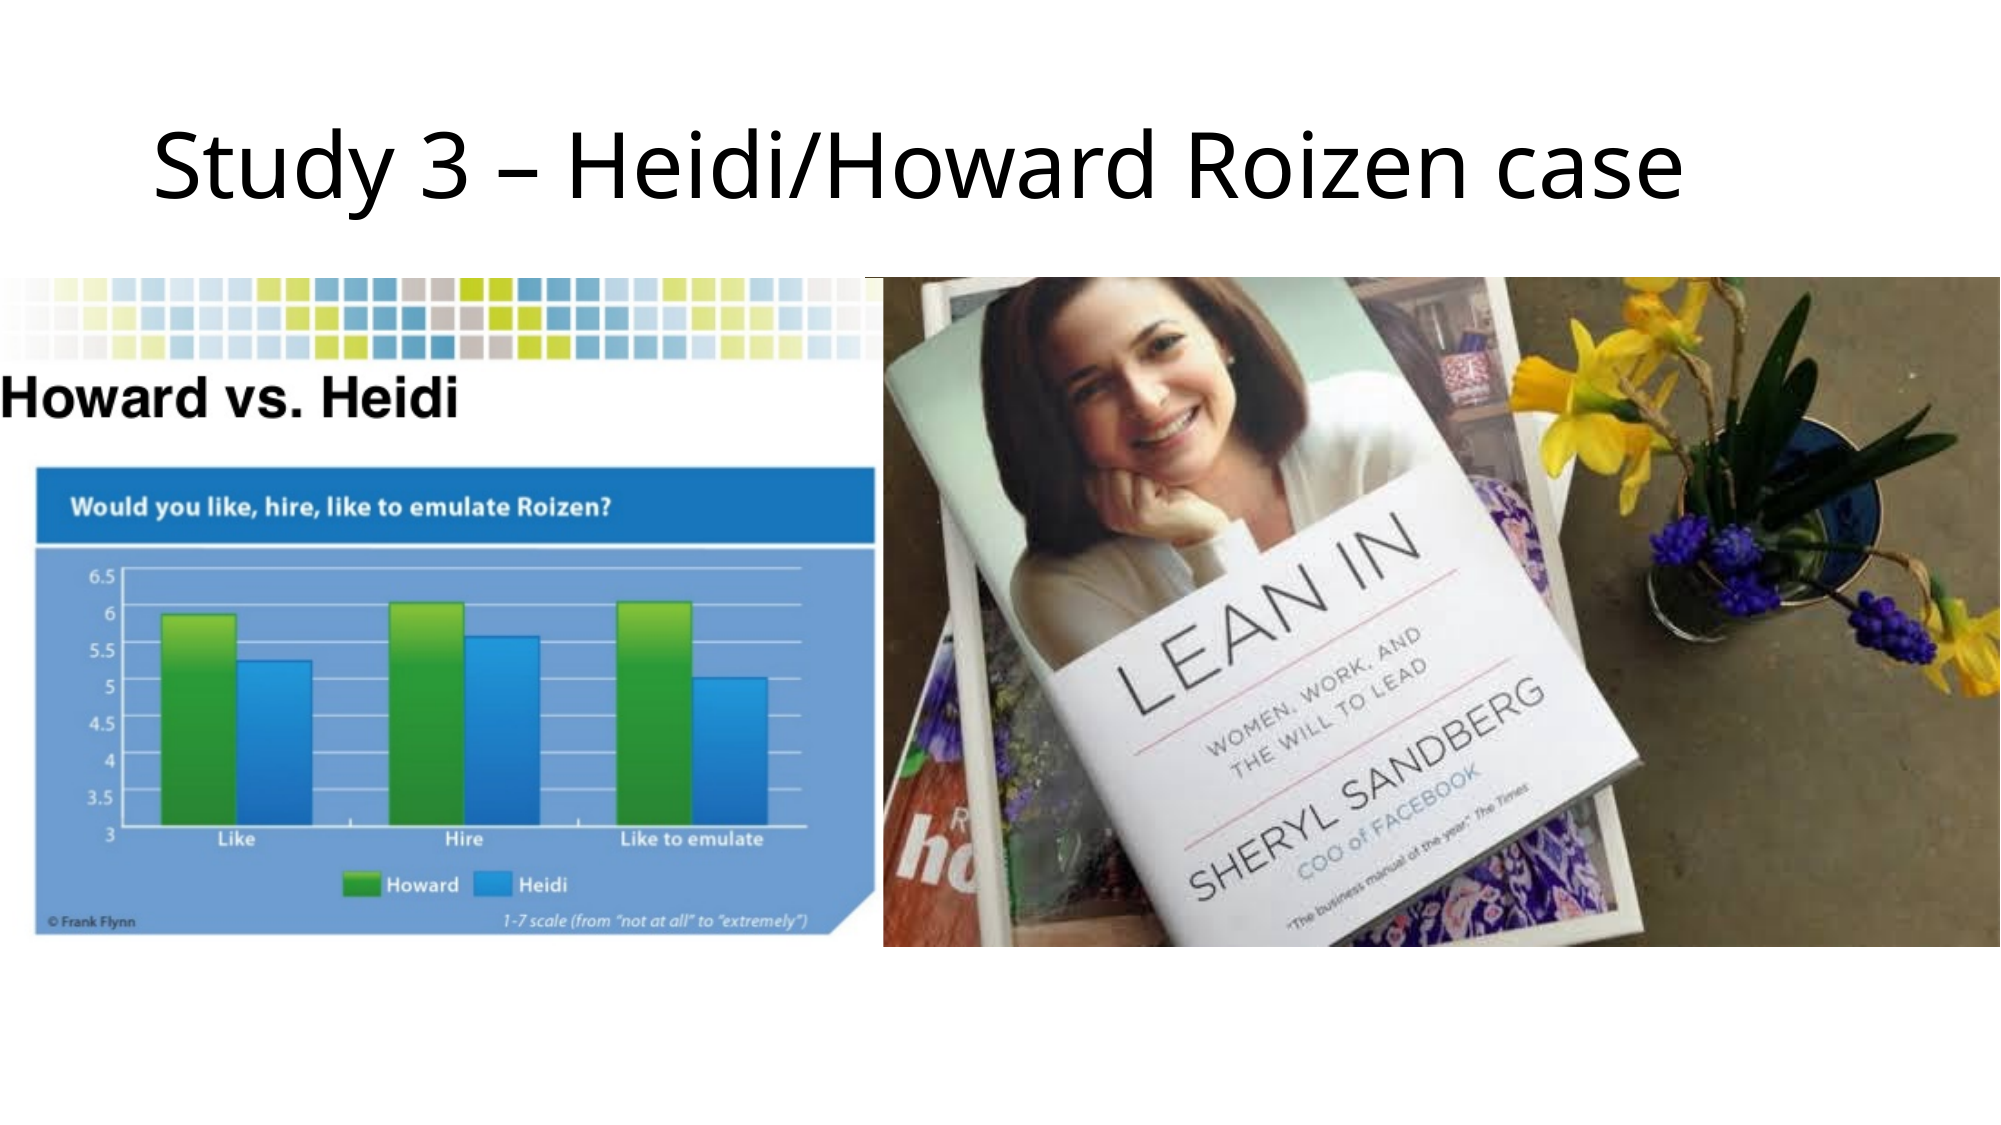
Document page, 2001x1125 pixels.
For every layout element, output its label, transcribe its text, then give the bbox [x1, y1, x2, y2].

picture [865, 277, 2000, 947]
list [0, 278, 884, 947]
title Study 3 – Heidi/Howard Roizen case [137, 59, 1863, 278]
